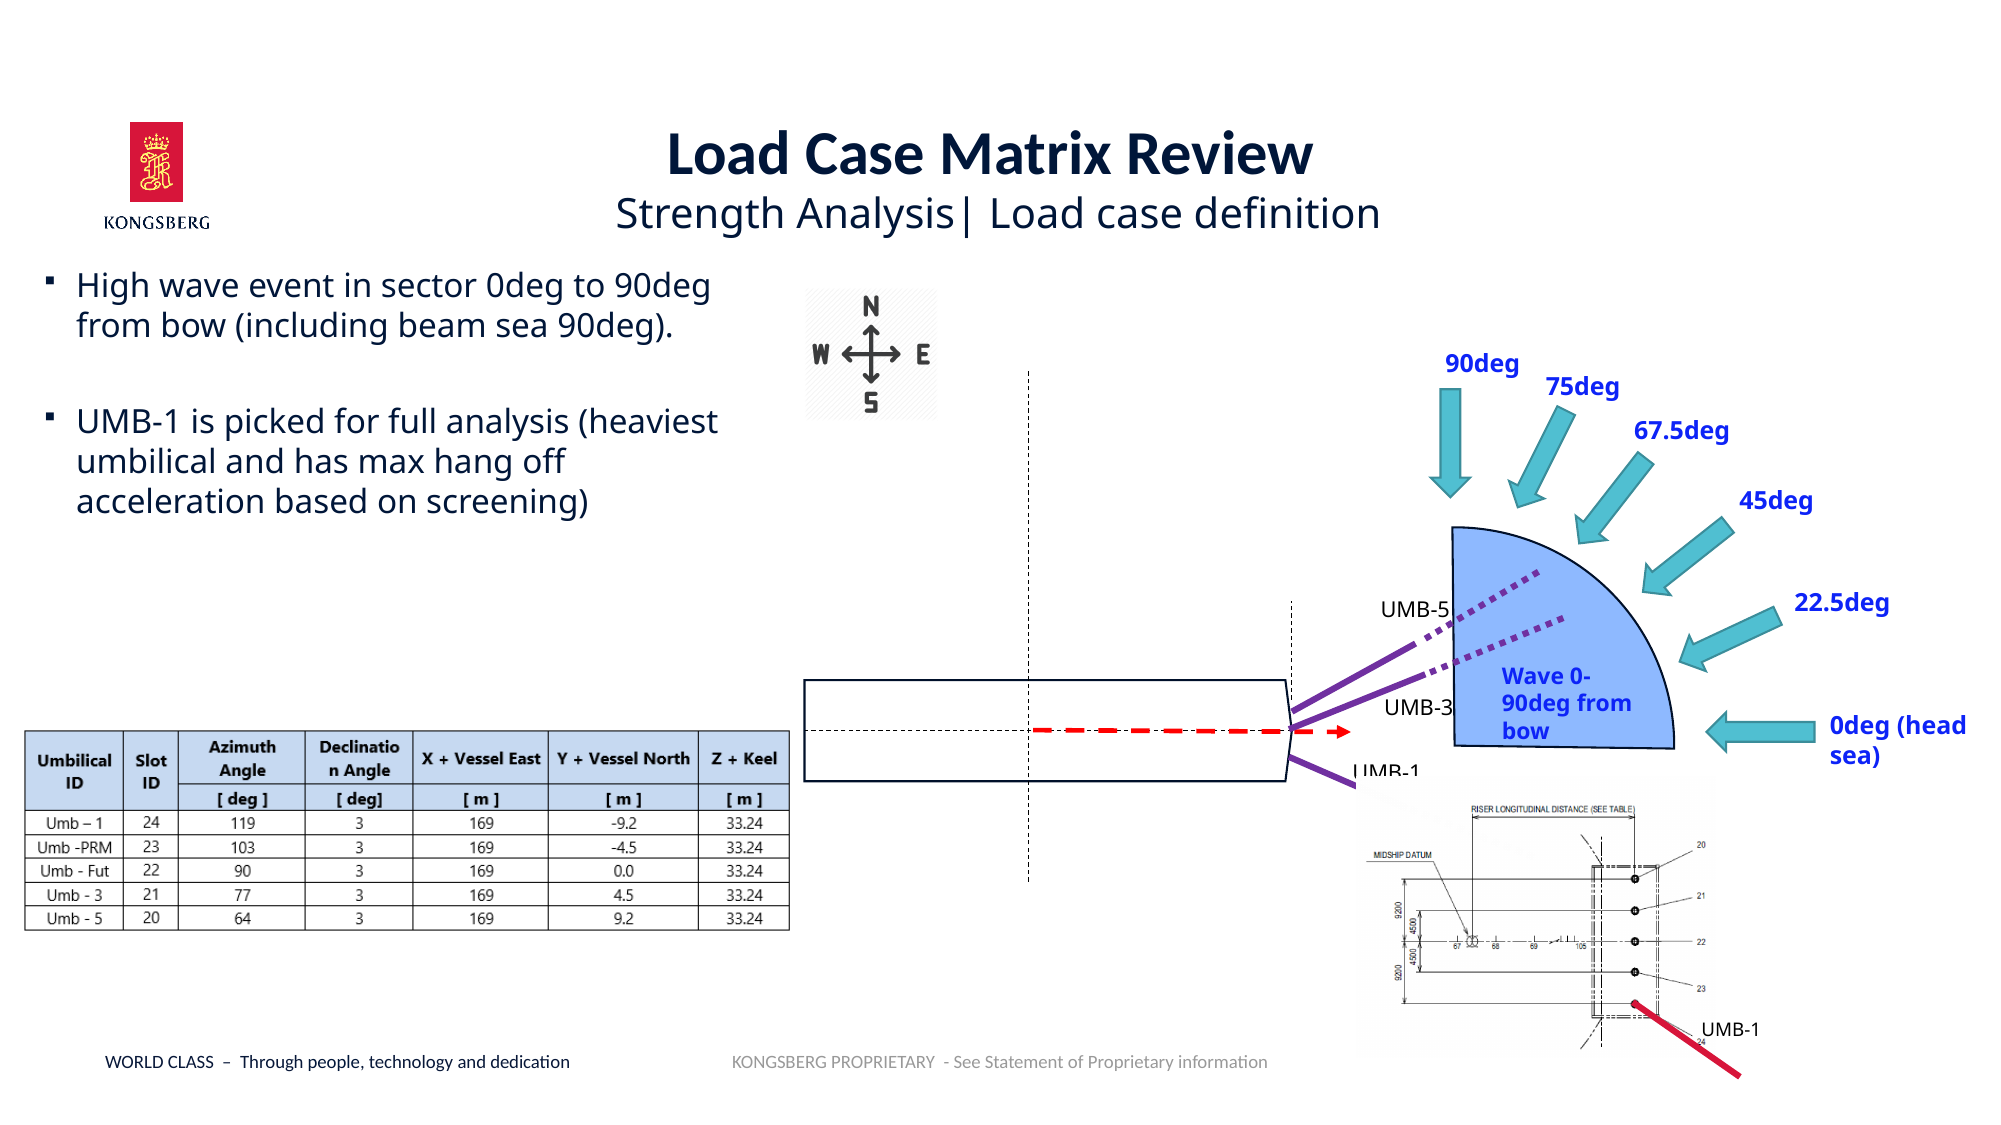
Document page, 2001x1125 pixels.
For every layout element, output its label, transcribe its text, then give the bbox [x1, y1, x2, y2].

list Strength Analysis| Load case definition [333, 187, 1664, 240]
picture [104, 122, 209, 229]
text_box Wave 0-90deg from bow [1487, 653, 1675, 751]
text_box [1452, 673, 1487, 748]
text_box [1704, 709, 1815, 755]
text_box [1425, 570, 1541, 639]
picture [804, 287, 938, 421]
text_box UMB-1 [1740, 1010, 1783, 1048]
text_box 45deg [1724, 476, 1831, 522]
picture [1356, 776, 1716, 1059]
text_box 75deg [1531, 362, 1637, 408]
text_box [1029, 731, 1293, 783]
text_box [1451, 526, 1655, 653]
text_box UMB-5 [1365, 588, 1425, 630]
text_box UMB-3 [1426, 686, 1484, 728]
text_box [1292, 643, 1416, 674]
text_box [1632, 1002, 1740, 1077]
text_box [803, 679, 1028, 783]
text_box High wave event in sector 0deg to 90deg from bow (including beam sea 90deg). UMB-1 is picked for full analysis (heaviest umbilical and has max hang off acceleration based on screening) [43, 263, 727, 598]
text_box 22.5deg [1779, 578, 1910, 624]
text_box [1289, 674, 1426, 730]
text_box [1429, 617, 1565, 673]
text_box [1288, 756, 1407, 808]
text_box UMB-1 [1337, 751, 1452, 776]
text_box [1029, 679, 1289, 730]
text_box [1574, 474, 1641, 545]
text_box 90deg [1430, 340, 1536, 385]
text_box 0deg (head sea) [1815, 702, 2000, 777]
title Load Case Matrix Review [333, 113, 1664, 187]
text_box [1428, 388, 1473, 499]
text_box [1678, 605, 1784, 673]
text_box 67.5deg [1619, 407, 1746, 483]
text_box [1641, 515, 1736, 597]
text_box [1507, 408, 1577, 509]
picture [16, 723, 793, 937]
